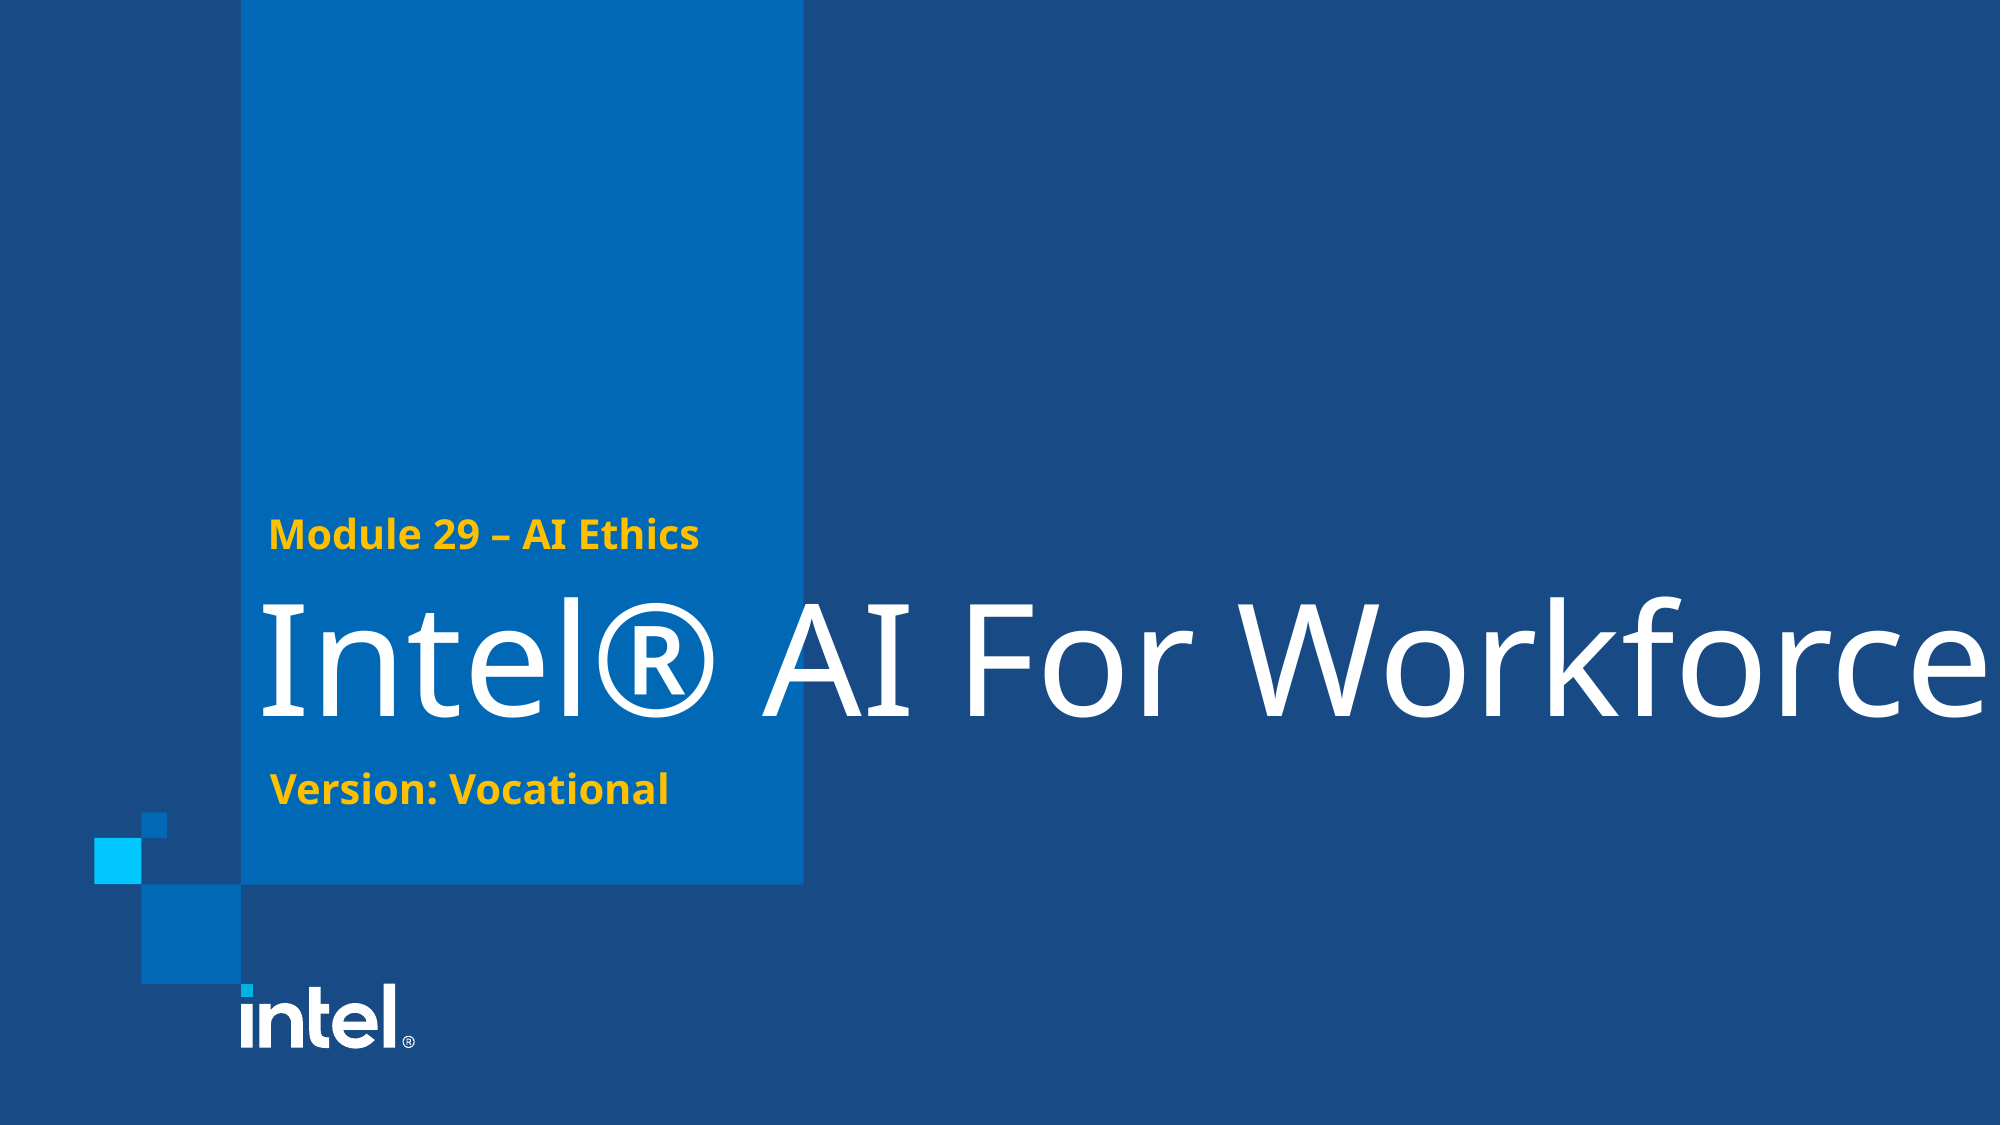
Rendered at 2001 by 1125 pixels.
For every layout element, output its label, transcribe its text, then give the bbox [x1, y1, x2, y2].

list Module 29 – AI Ethics [267, 508, 1958, 560]
title Intel® AI For Workforce [256, 581, 2000, 762]
list Version: Vocational [269, 771, 1958, 827]
